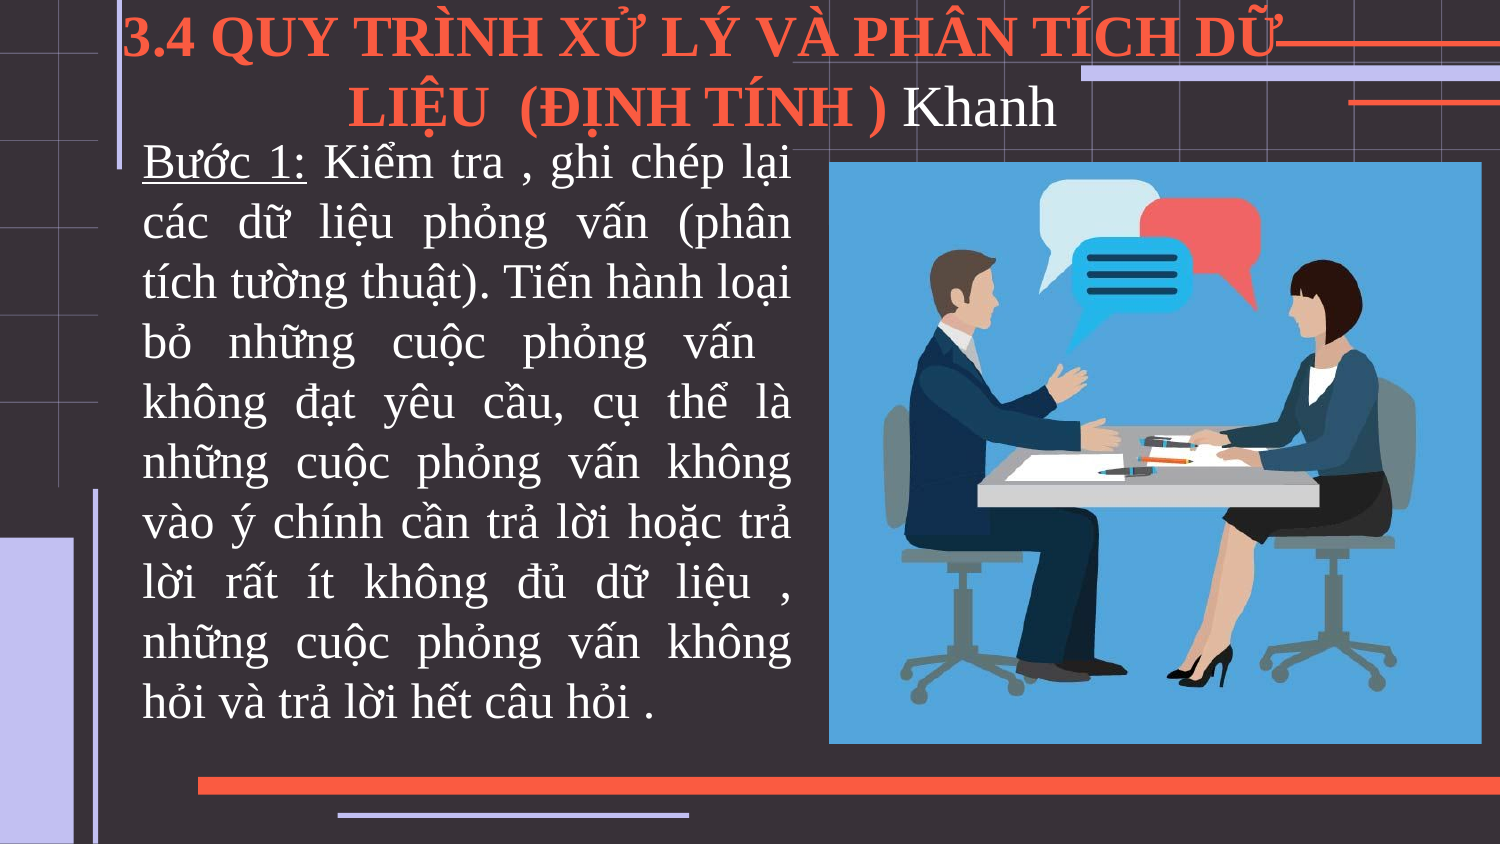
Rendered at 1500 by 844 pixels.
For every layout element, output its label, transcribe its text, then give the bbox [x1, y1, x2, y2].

text_box 3.4 QUY TRÌNH XỬ LÝ VÀ PHÂN TÍCH DỮ LIỆU (ĐỊNH TÍNH ) Khanh [107, 12, 1299, 124]
list Bước 1: Kiểm tra , ghi chép lại các dữ liệu phỏng vấn (phân tích tường thuật). Tiến hành loại bỏ những cuộc phỏng vấn không đạt yêu cầu, cụ thể là những cuộc phỏng vấn không vào ý chính cần trả lời hoặc trả lời rất ít không đủ dữ liệu , những cuộc phỏng vấn không hỏi và trả lời hết câu hỏi . [102, 113, 808, 667]
picture [828, 162, 1482, 745]
